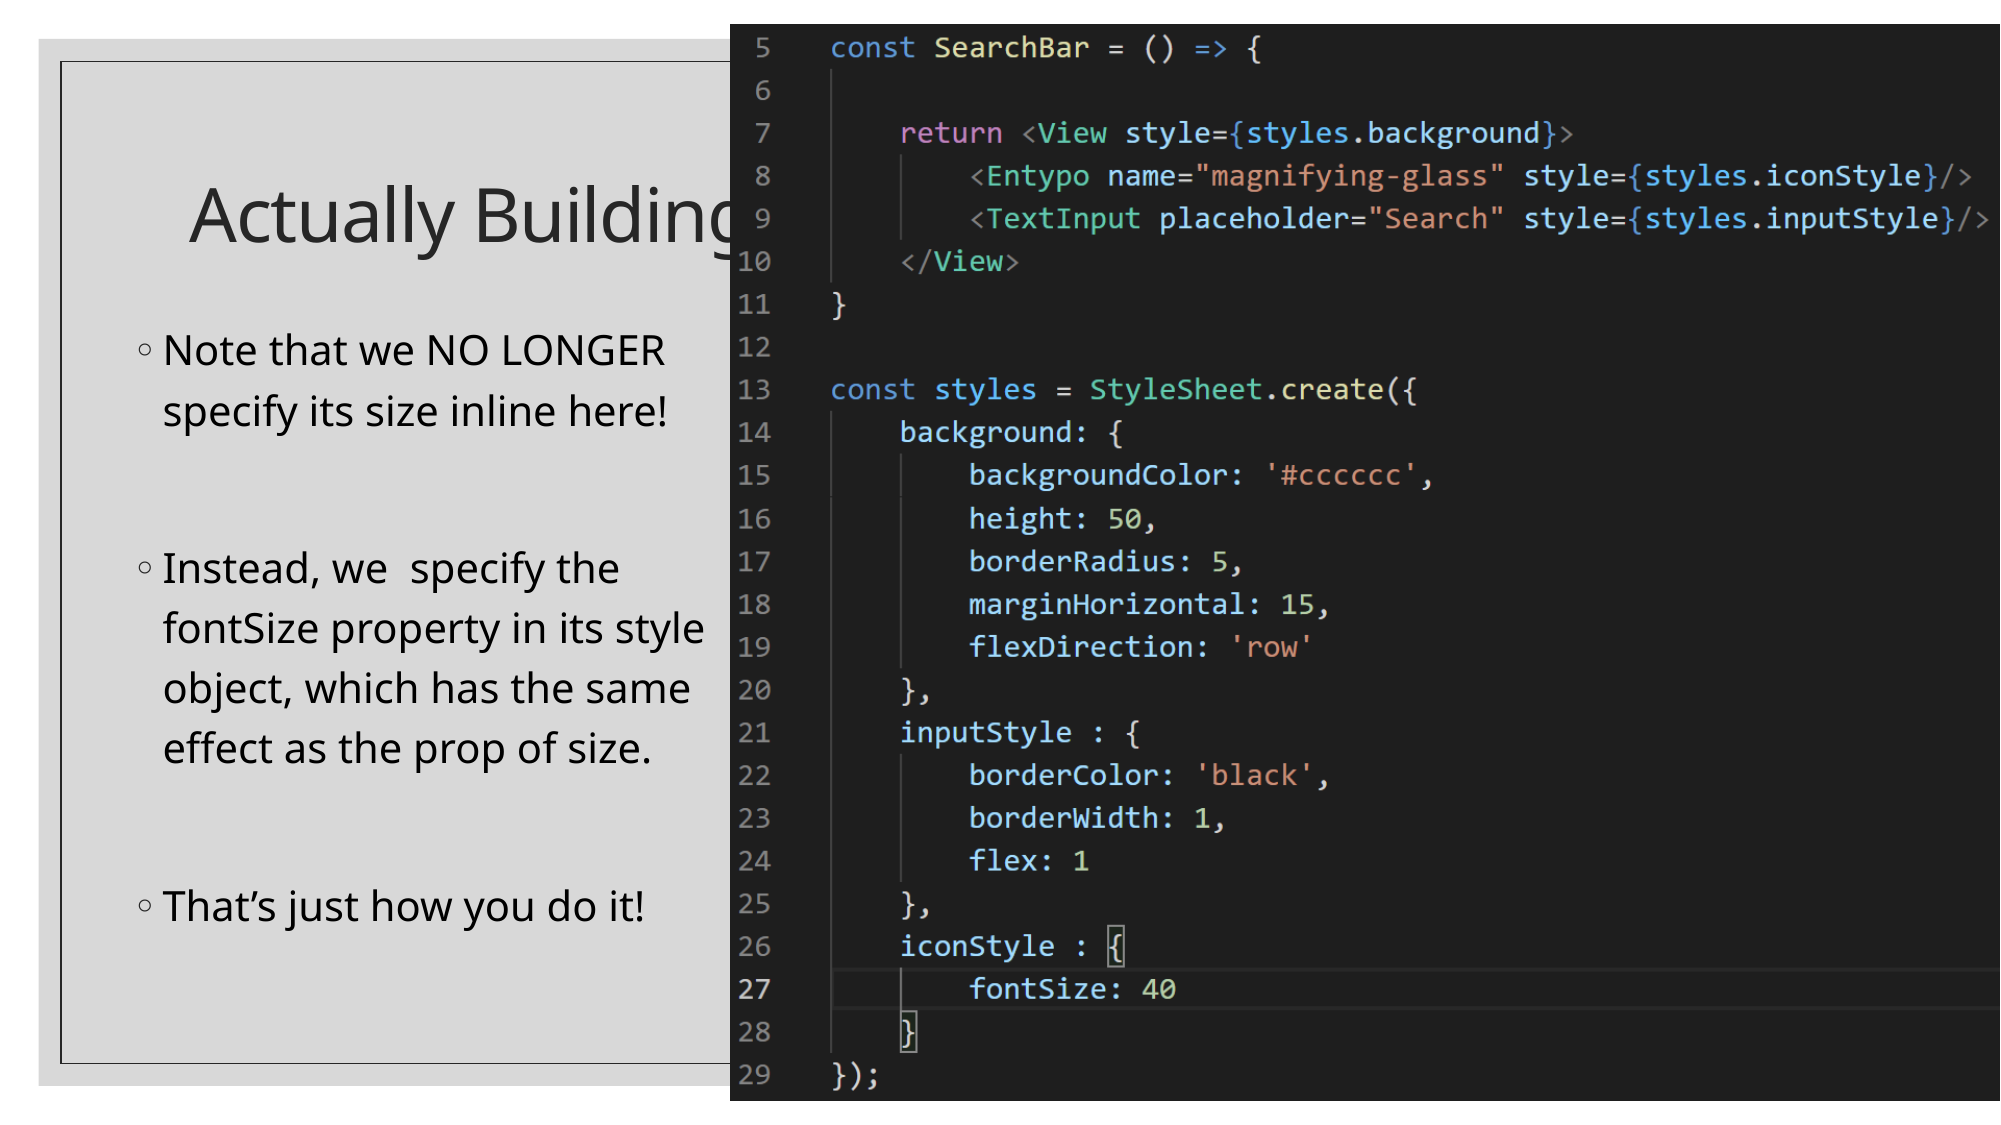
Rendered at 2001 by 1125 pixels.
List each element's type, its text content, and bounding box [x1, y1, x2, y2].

title Actually Building the App [174, 105, 725, 306]
picture [730, 24, 2000, 1101]
list Note that we NO LONGER specify its size inline here! Instead, we specify the fontSize property in its style object, which has the same effect as the prop of size. That’s just how you do it! [117, 306, 731, 1125]
